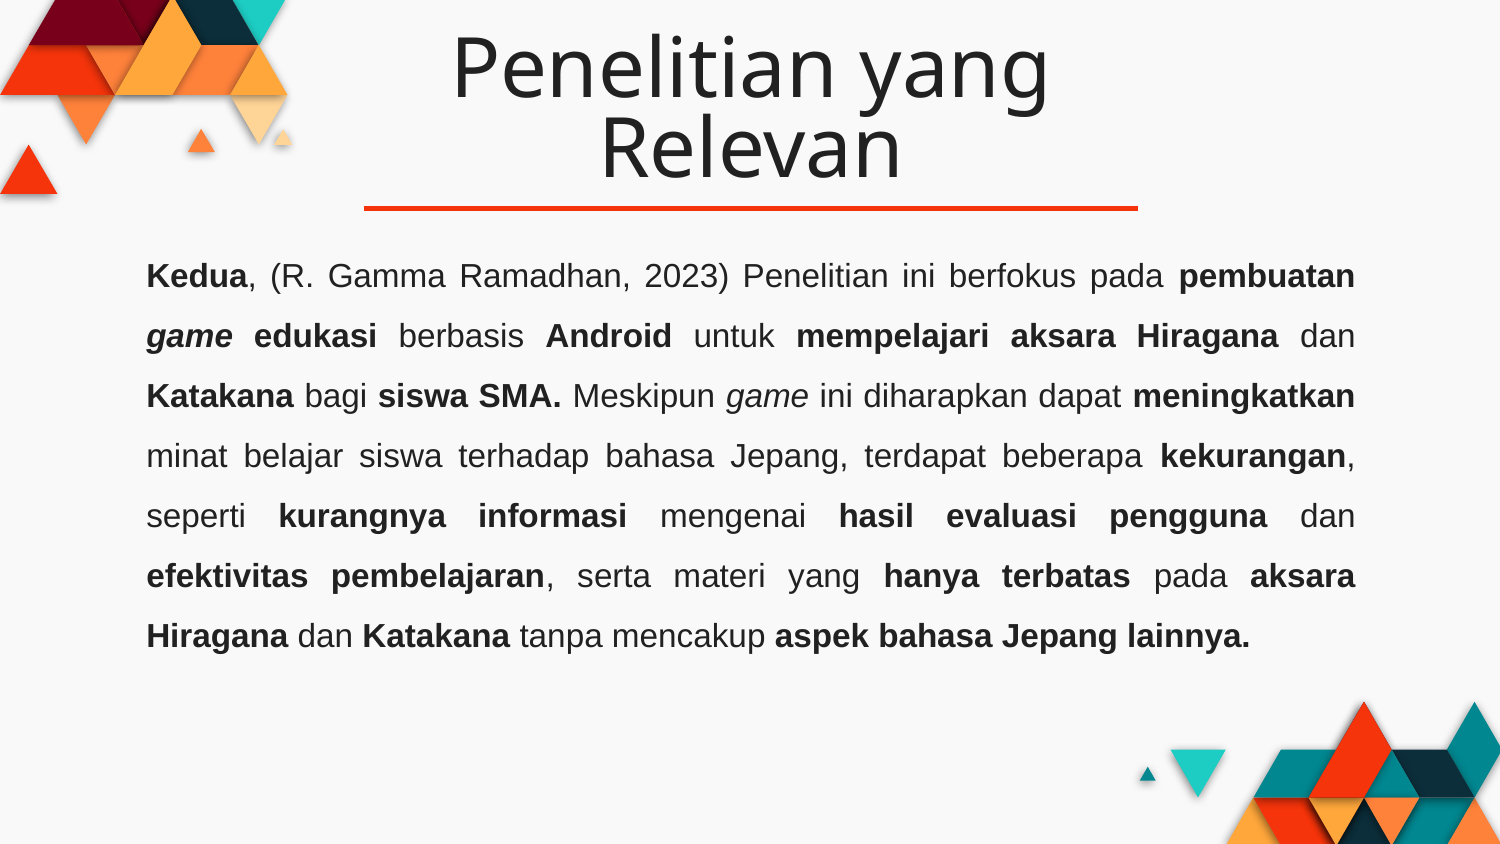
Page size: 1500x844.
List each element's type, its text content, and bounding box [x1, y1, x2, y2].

subtitle Kedua, (R. Gamma Ramadhan, 2023) Penelitian ini berfokus pada pembuatan game edukasi berbasis Android untuk mempelajari aksara Hiragana dan Katakana bagi siswa SMA. Meskipun game ini diharapkan dapat meningkatkan minat belajar siswa terhadap bahasa Jepang, terdapat beberapa kekurangan, seperti kurangnya informasi mengenai hasil evaluasi pengguna dan efektivitas pembelajaran, serta materi yang hanya terbatas pada aksara Hiragana dan Katakana tanpa mencakup aspek bahasa Jepang lainnya. [131, 219, 1371, 682]
title Penelitian yang Relevan [384, 63, 1118, 206]
